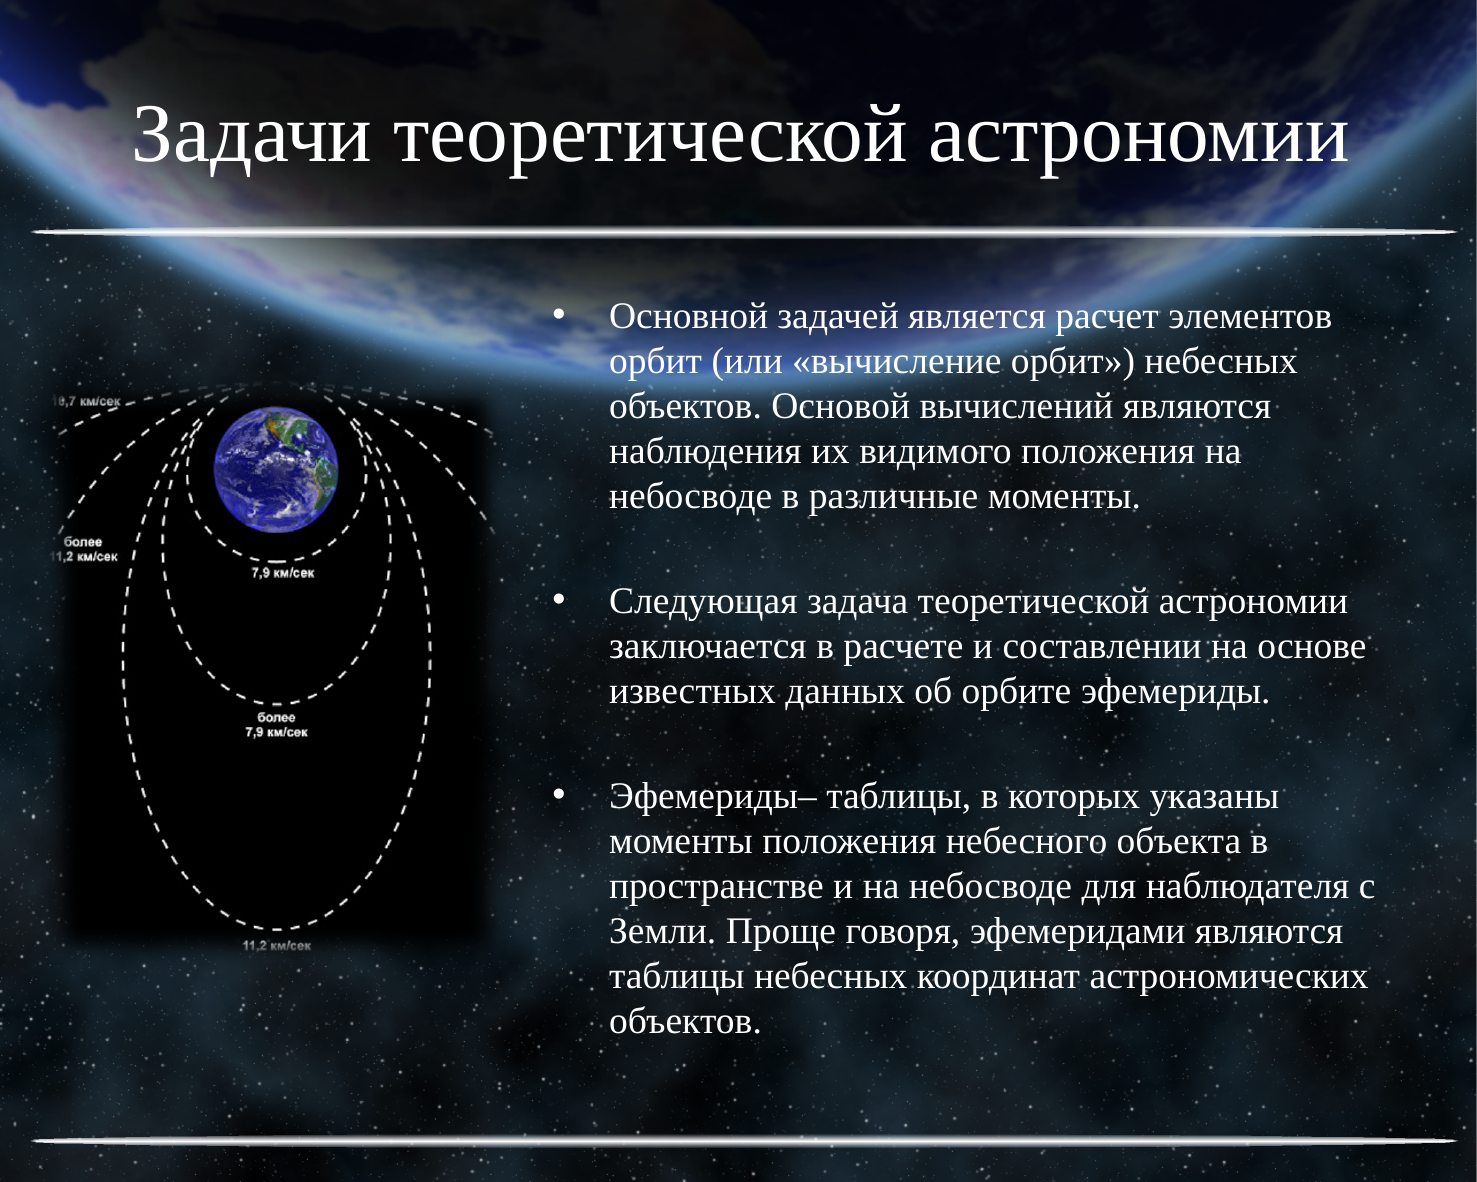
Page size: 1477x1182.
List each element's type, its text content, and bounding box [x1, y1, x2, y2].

title Задачи теоретической астрономии [76, 94, 1406, 186]
picture [0, 0, 1477, 1182]
list Основной задачей является расчет элементов орбит (или «вычисление орбит») небесных объектов. Основой вычислений являются наблюдения их видимого положения на небосводе в различные моменты. Следующая задача теоретической астрономии заключается в расчете и составлении на основе известных данных об орбите эфемериды. Эфемериды– таблицы, в которых указаны моменты положения небесного объекта в пространстве и на небосводе для наблюдателя с Земли. Проще говоря, эфемеридами являются таблицы небесных координат астрономических объектов. [537, 283, 1400, 1123]
